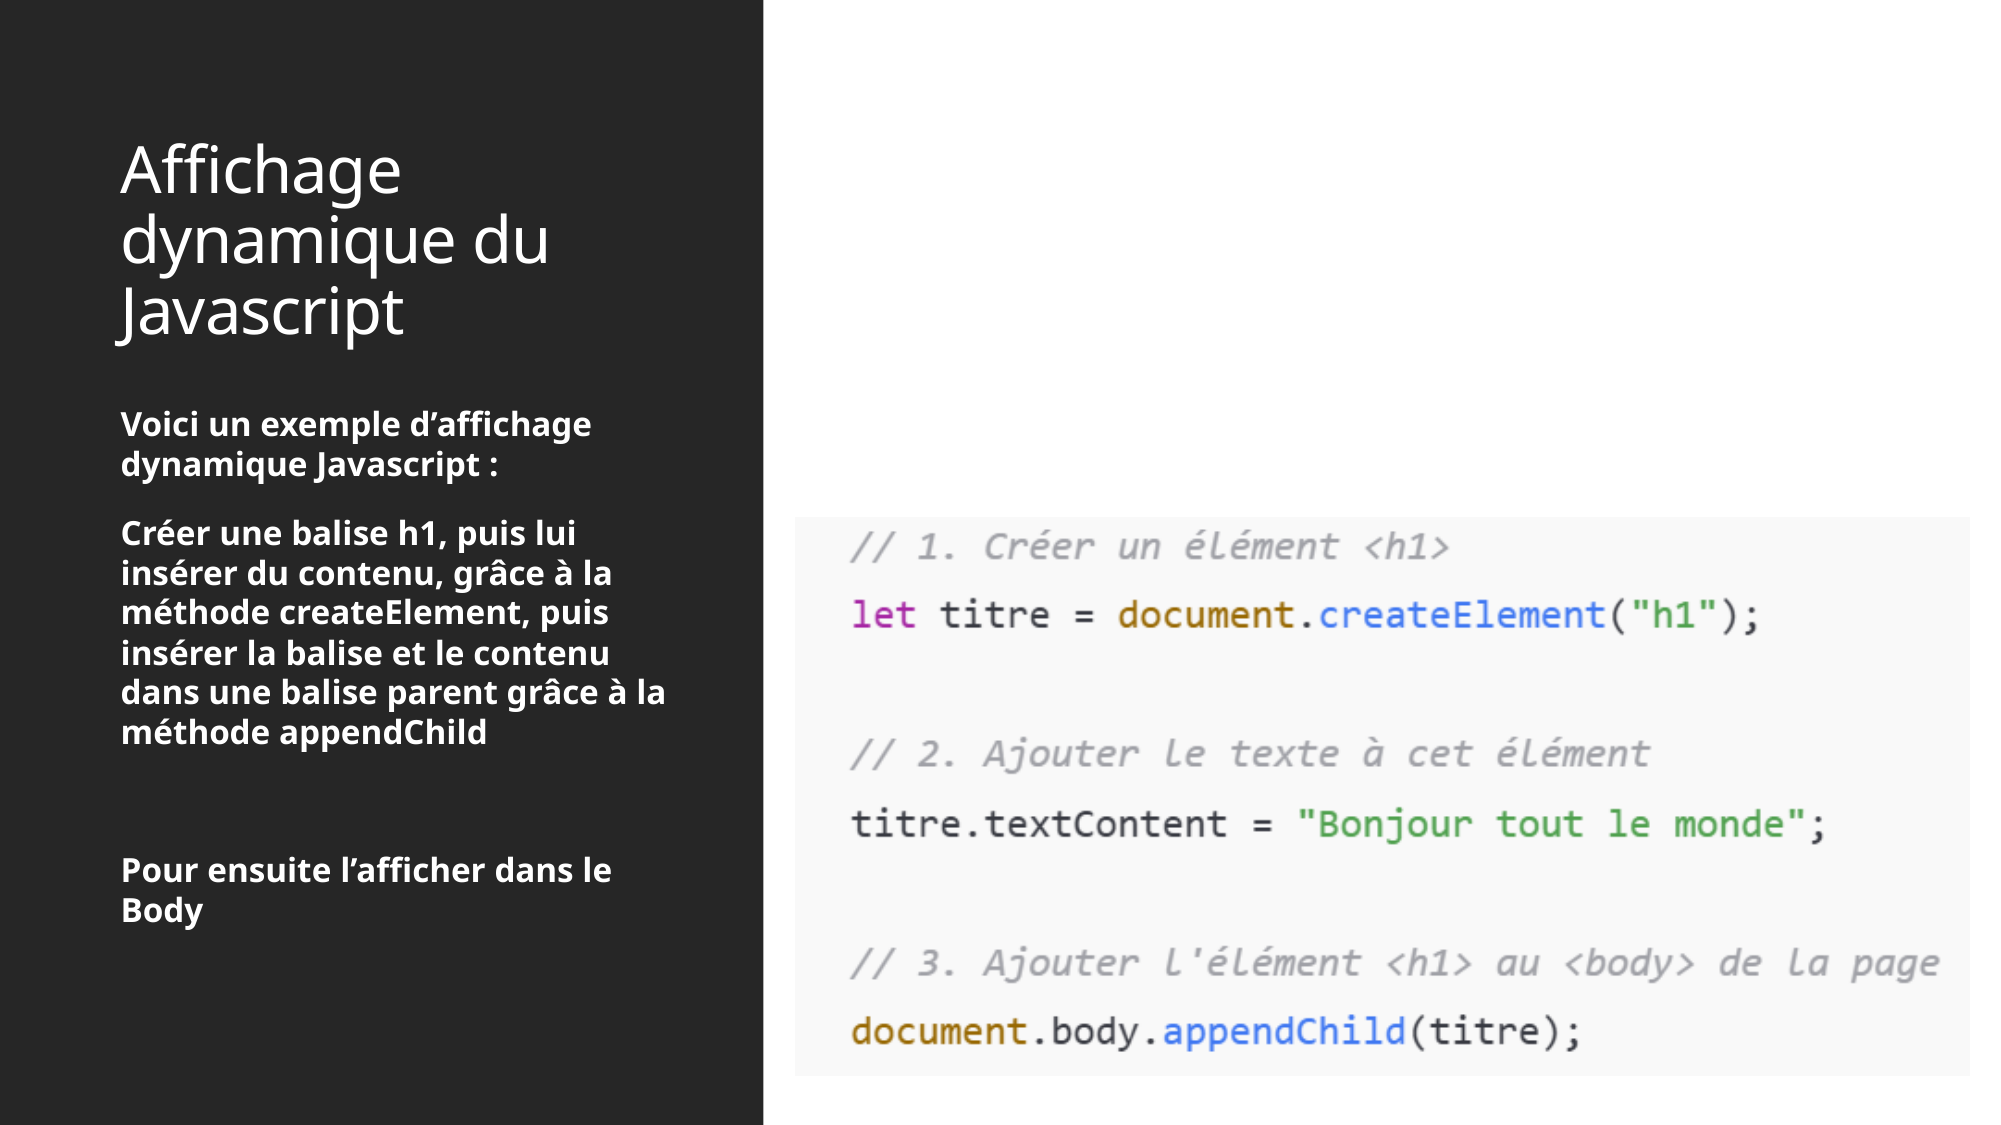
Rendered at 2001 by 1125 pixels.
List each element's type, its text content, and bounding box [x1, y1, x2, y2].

title Affichage dynamique du Javascript [105, 128, 683, 356]
picture [794, 516, 1970, 1077]
list Voici un exemple d’affichage dynamique Javascript : Créer une balise h1, puis lui insérer du contenu, grâce à la méthode createElement, puis insérer la balise et le contenu dans une balise parent grâce à la méthode appendChild Pour ensuite l’afficher dans le Body [105, 395, 683, 1002]
